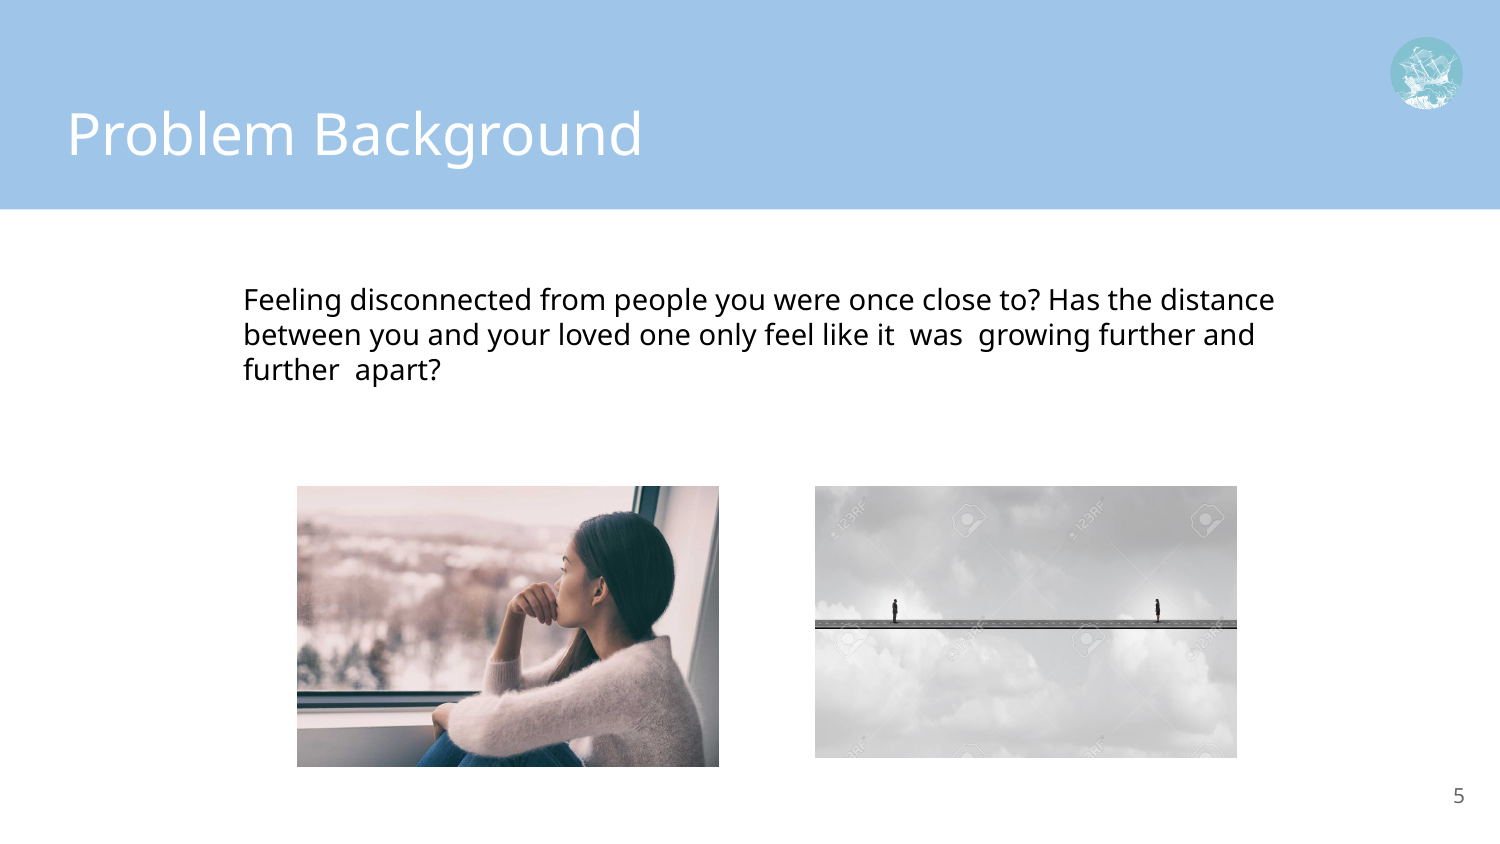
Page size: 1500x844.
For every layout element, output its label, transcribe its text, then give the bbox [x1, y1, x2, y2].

picture [297, 486, 719, 768]
picture [815, 486, 1238, 758]
picture [1390, 36, 1463, 110]
title Problem Background [51, 82, 1449, 185]
text_box Feeling disconnected from people you were once close to? Has the distance between you and your loved one only feel like it was growing further and further apart? [228, 266, 1329, 405]
slide_number ‹#› [1389, 764, 1480, 830]
